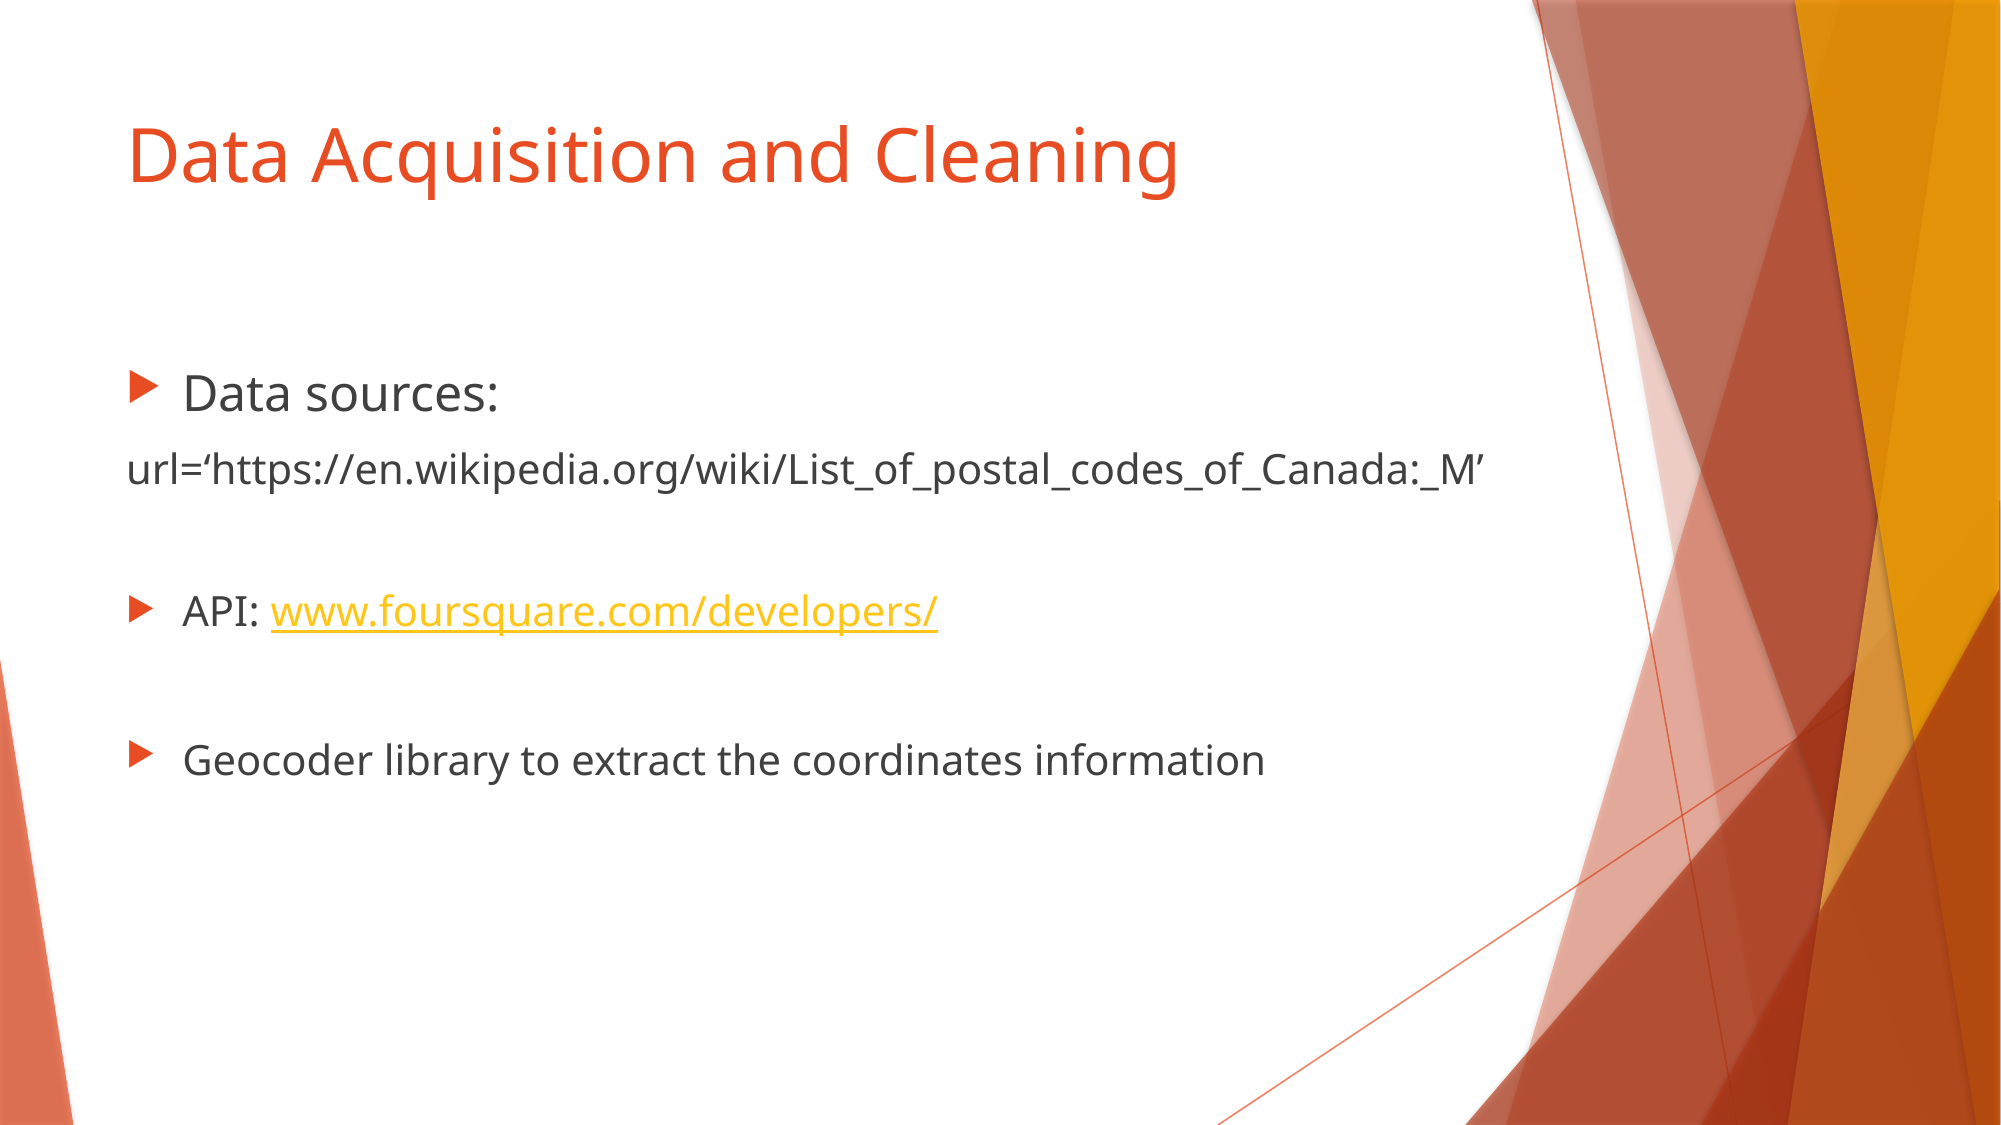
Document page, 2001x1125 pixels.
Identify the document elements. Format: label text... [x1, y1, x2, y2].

list Data sources: url=‘https://en.wikipedia.org/wiki/List_of_postal_codes_of_Canada:_M’ API: www.foursquare.com/developers/ Geocoder library to extract the coordinates information [111, 354, 1522, 992]
title Data Acquisition and Cleaning [111, 99, 1522, 317]
